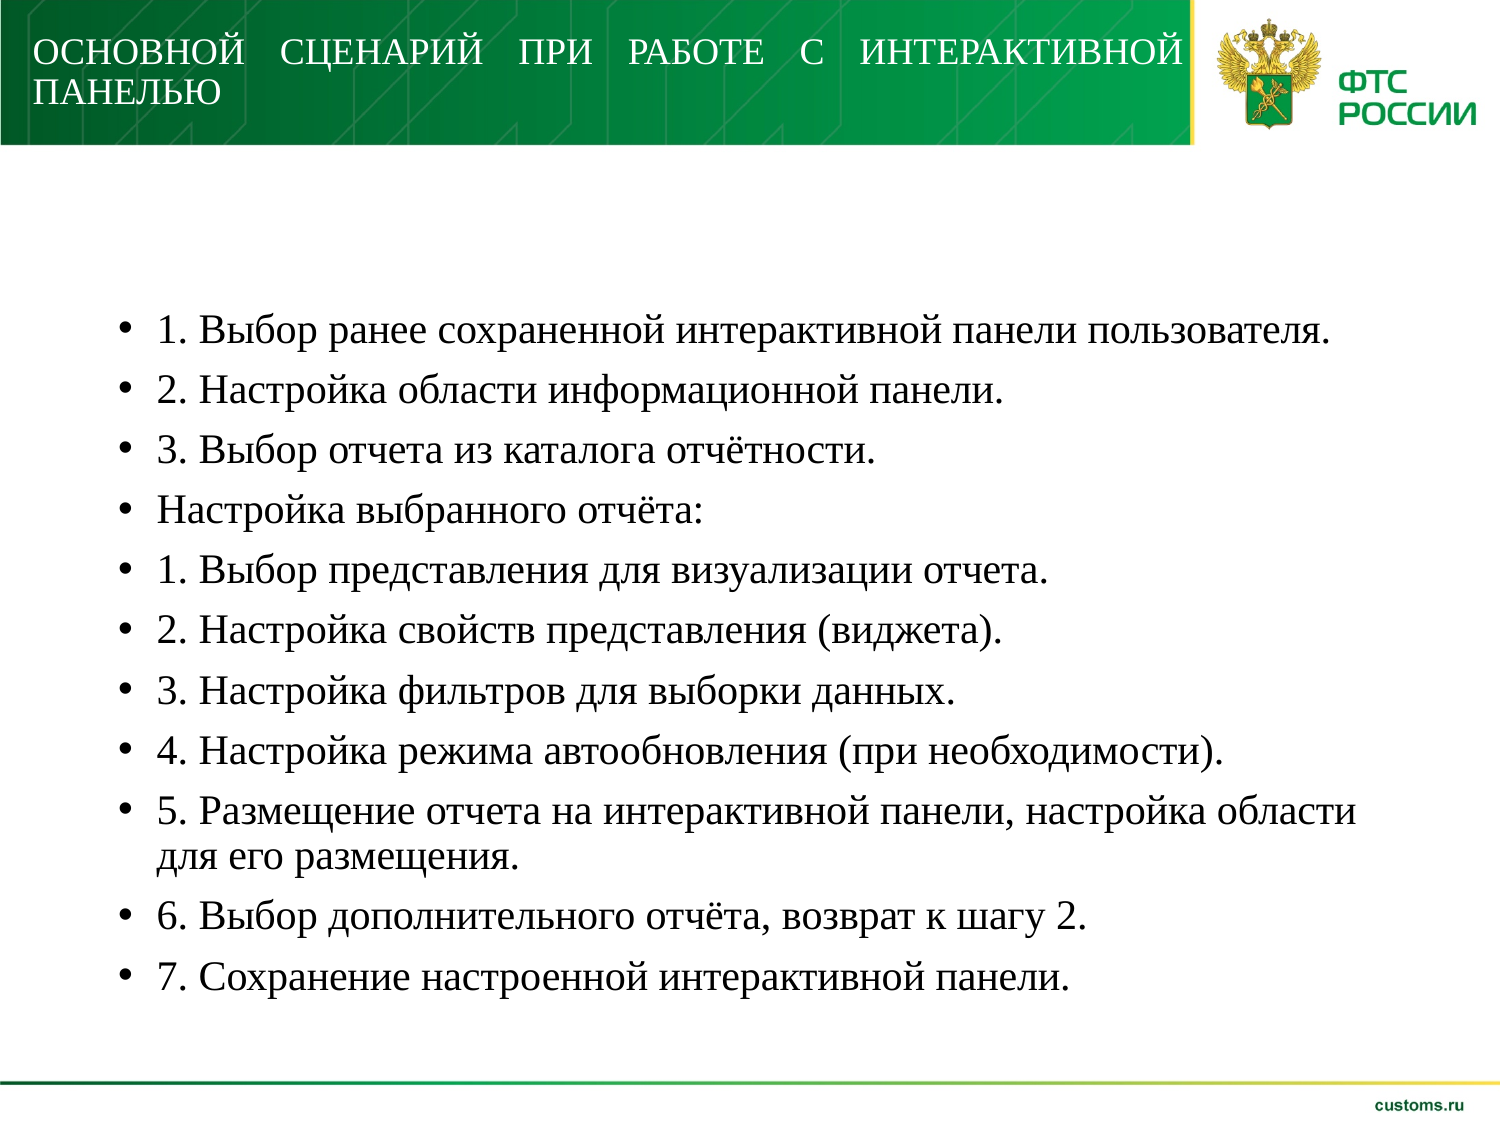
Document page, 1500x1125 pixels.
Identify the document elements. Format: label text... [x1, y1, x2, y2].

picture [0, 0, 1500, 1125]
list 1. Выбор ранее сохраненной интерактивной панели пользователя. 2. Настройка области информационной панели. 3. Выбор отчета из каталога отчётности. Настройка выбранного отчёта: 1. Выбор представления для визуализации отчета. 2. Настройка свойств представления (виджета). 3. Настройка фильтров для выборки данных. 4. Настройка режима автообновления (при необходимости). 5. Размещение отчета на интерактивной панели, настройка области для его размещения. 6. Выбор дополнительного отчёта, возврат к шагу 2. 7. Сохранение настроенной интерактивной панели. [103, 299, 1397, 1014]
title ОСНОВНОЙ СЦЕНАРИЙ ПРИ РАБОТЕ С ИНТЕРАКТИВНОЙ ПАНЕЛЬЮ [17, 0, 1199, 173]
